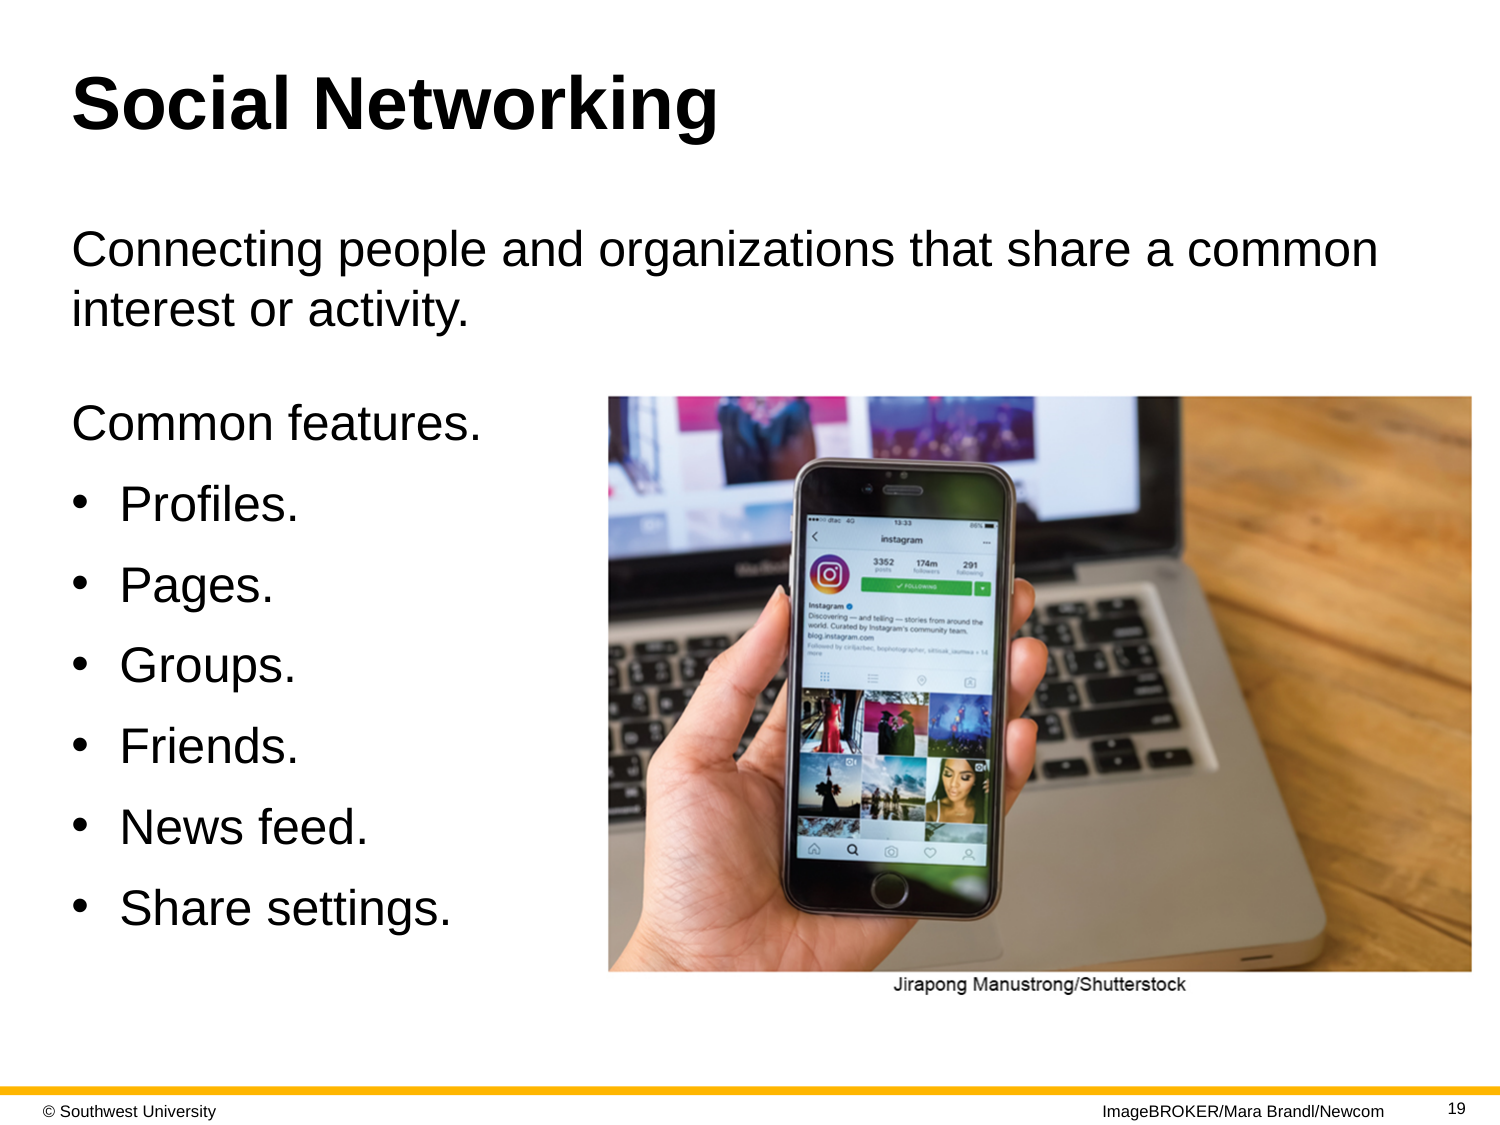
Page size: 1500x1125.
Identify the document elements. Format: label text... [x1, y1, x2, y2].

list ImageBROKER/Mara Brandl/Newcom [256, 1096, 1400, 1125]
title Social Networking [56, 38, 1444, 173]
picture [606, 391, 1474, 996]
list Common features. Profiles. Pages. Groups. Friends. News feed. Share settings. [56, 382, 553, 959]
slide_number 19 [1415, 1094, 1474, 1122]
list Connecting people and organizations that share a common interest or activity. [56, 209, 1444, 355]
